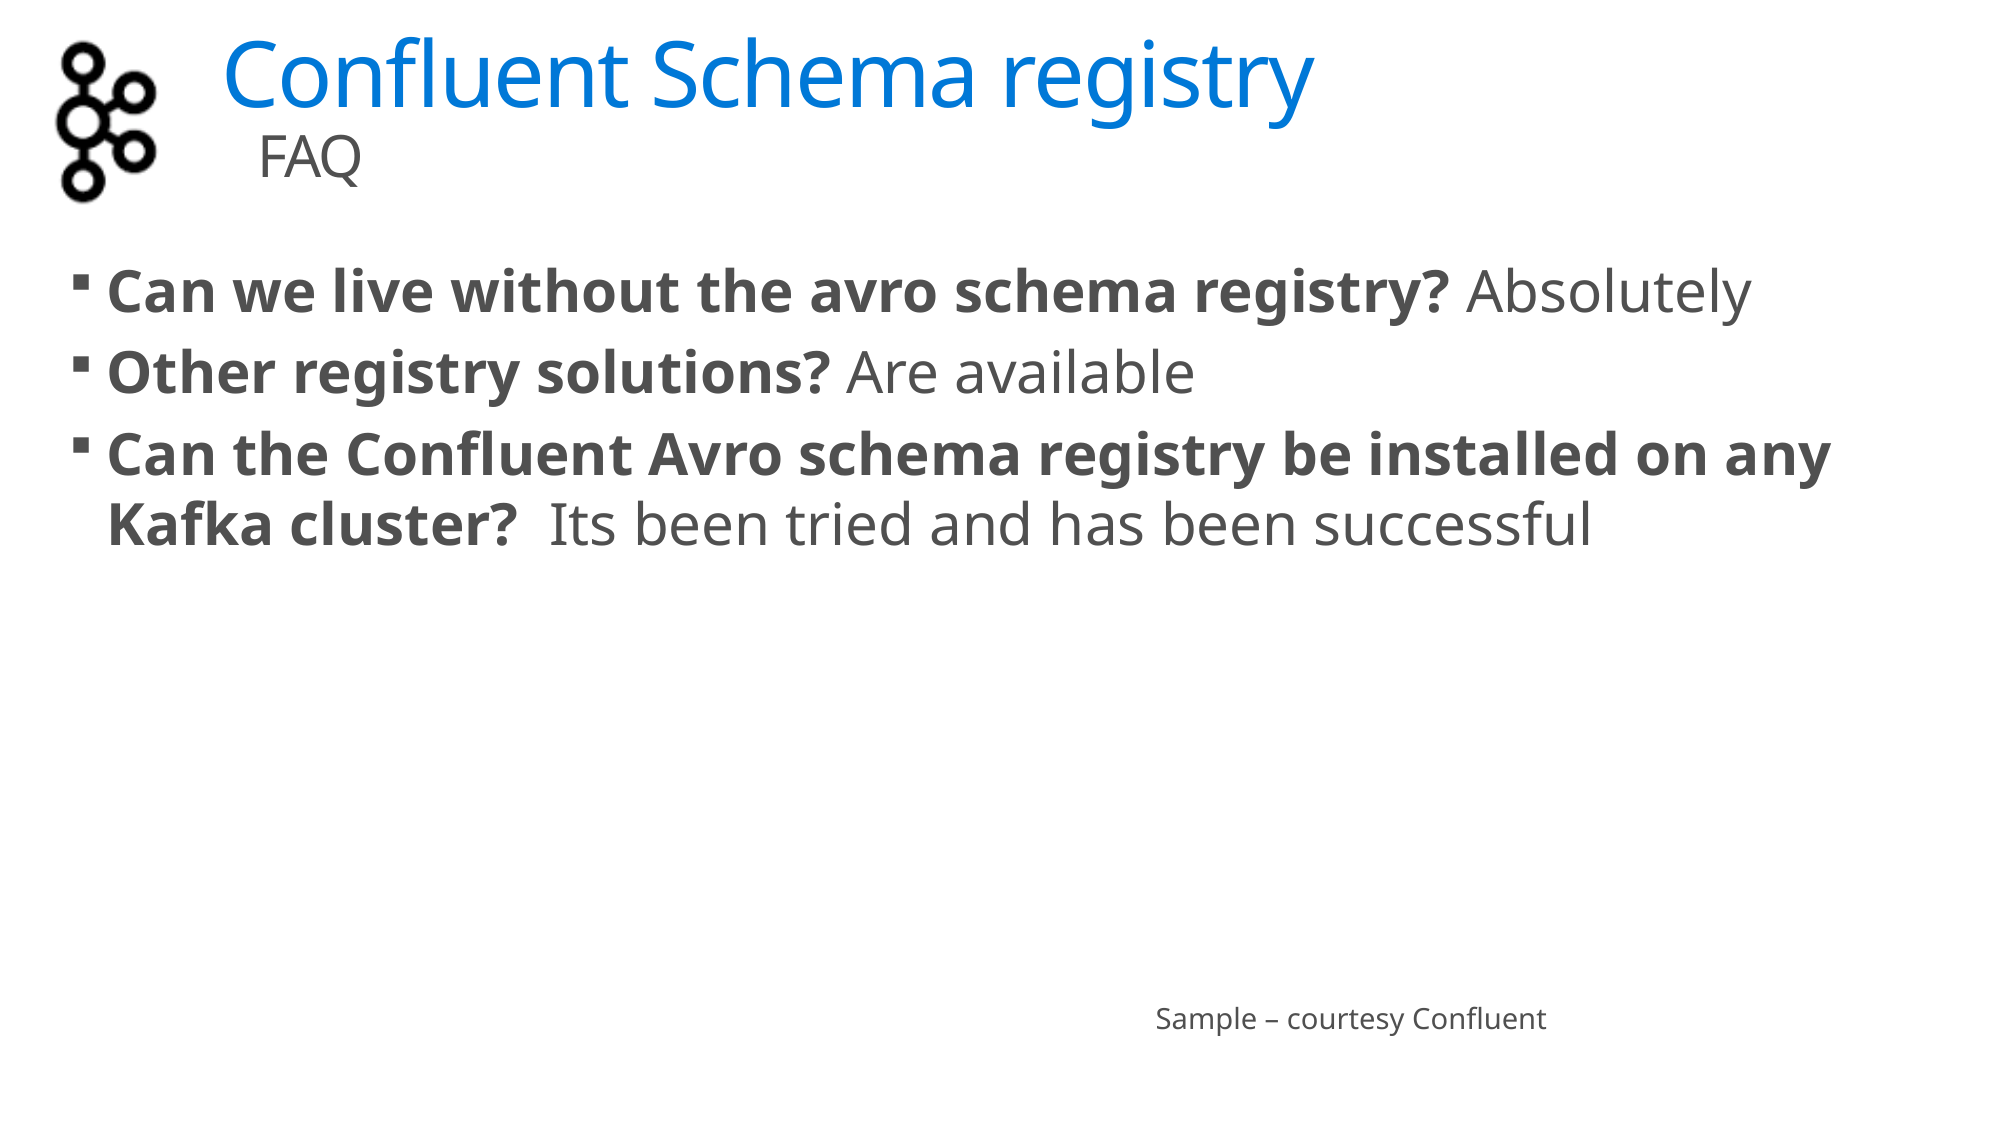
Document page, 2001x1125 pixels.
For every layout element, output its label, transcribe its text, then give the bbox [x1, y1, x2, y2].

title Confluent Schema registry FAQ [43, 13, 1956, 162]
text_box Can we live without the avro schema registry? Absolutely Other registry solutions? Are available Can the Confluent Avro schema registry be installed on any Kafka cluster? Its been tried and has been successful [69, 253, 1931, 955]
text_box Sample – courtesy Confluent [1125, 989, 1956, 1053]
picture [43, 22, 168, 215]
